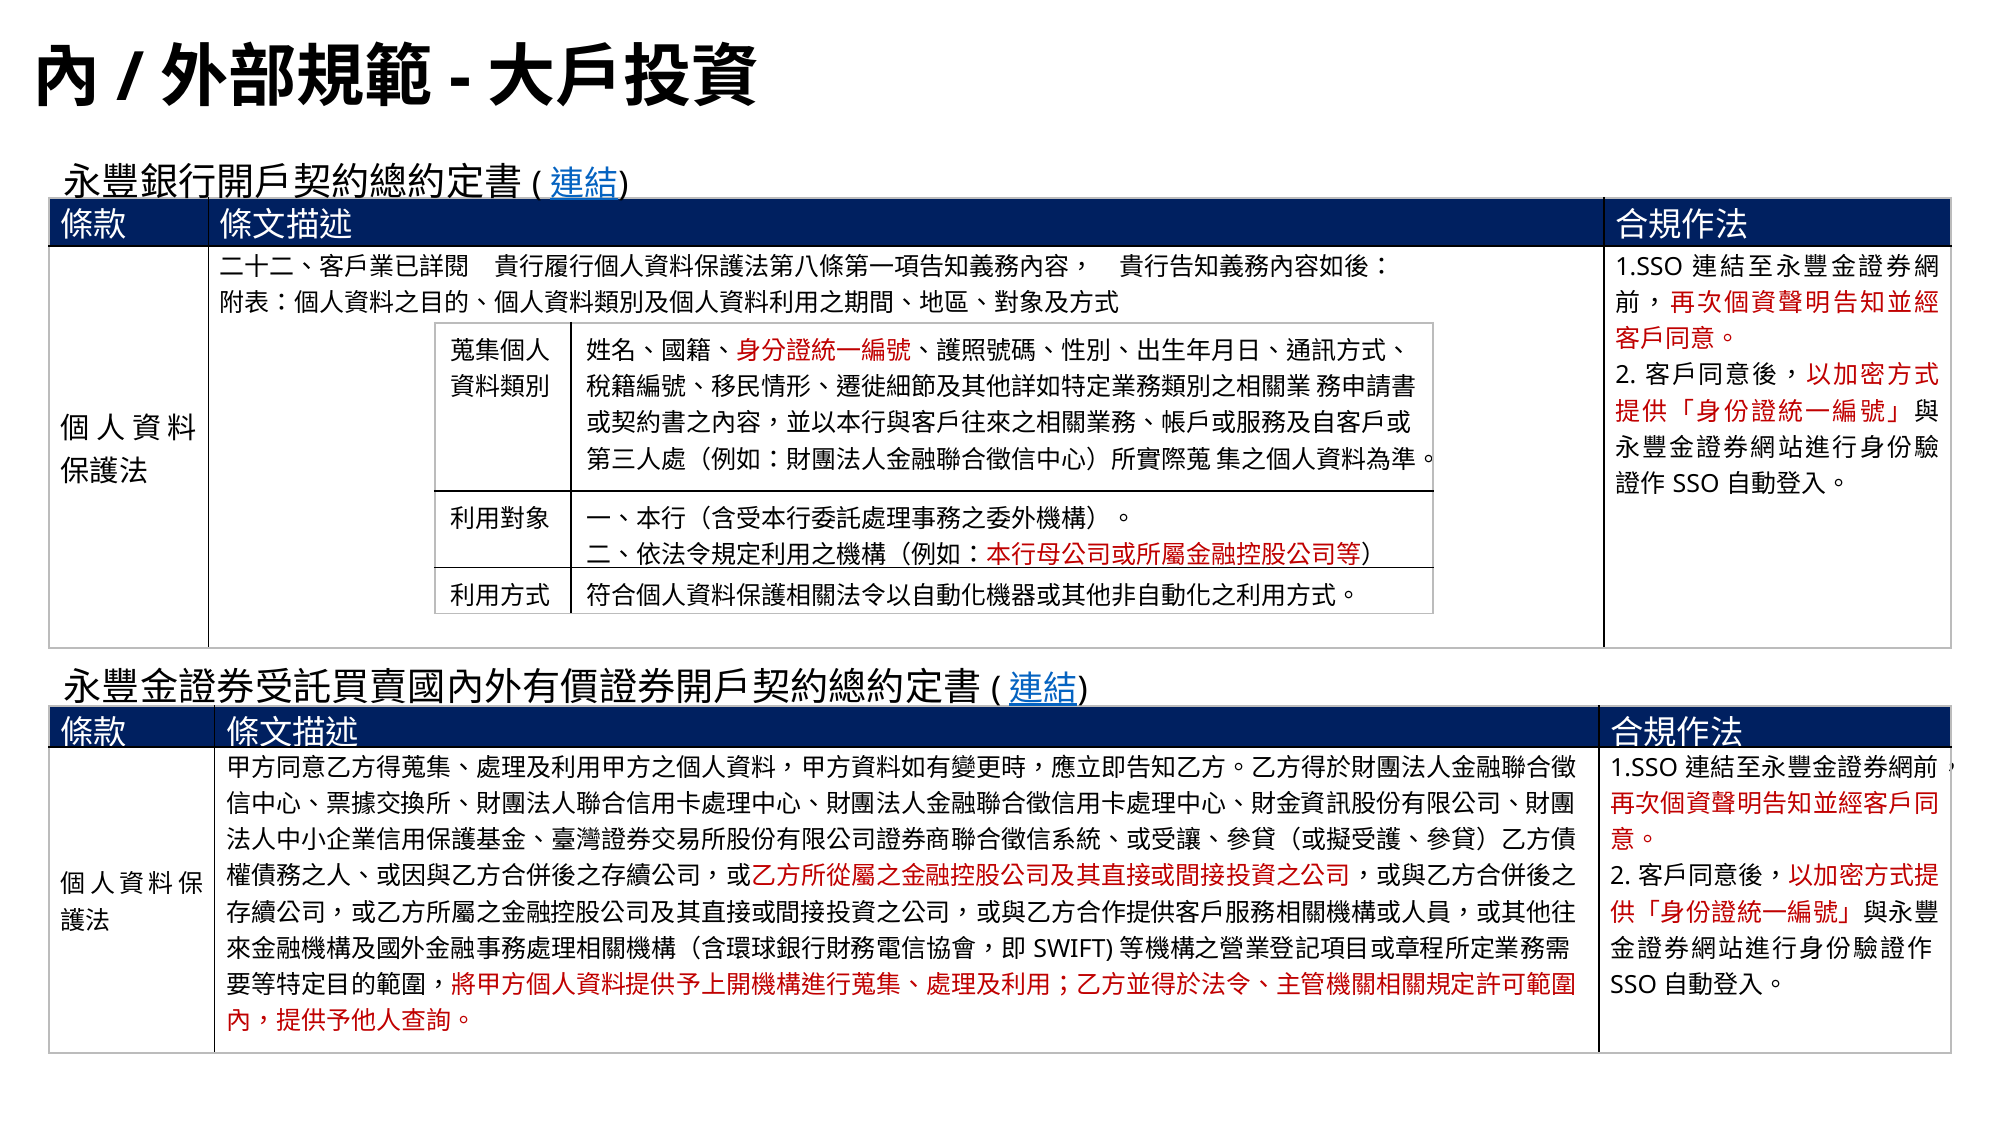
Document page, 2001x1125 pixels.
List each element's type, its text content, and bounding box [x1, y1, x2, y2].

title 內/外部規範-大戶投資 [16, 26, 1413, 131]
table_cell 甲方同意乙方得蒐集、處理及利用甲方之個人資料，甲方資料如有變更時，應立即告知乙方。乙方得於財團法人金融聯合徵信中心、票據交換所、財團法人聯合信用卡處理中心、財團法人金融聯合徵信用卡處理中心、財金資訊股份有限公司、財團法人中小企業信用保護基金、臺灣證券交易所股份有限公司證券商聯合徵信系統、或受讓、參貸（或擬受護、參貸）乙方債權債務之人、或因與乙方合併後之存續公司，或乙方所從屬之金融控股公司及其直接或間接投資之公司，或與乙方合併後之存續公司，或乙方所屬之金融控股公司及其直接或間接投資之公司，或與乙方合作提供客戶服務相關機構或人員，或其他往來金融機構及國外金融事務處理相關機構（含環球銀行財務電信協會，即SWIFT)等機構之營業登記項目或章程所定業務需要等特定目的範圍，將甲方個人資料提供予上開機構進行蒐集、處理及利用；乙方並得於法令、主管機關相關規定許可範圍內，提供予他人查詢。 [215, 748, 1598, 1052]
table_cell 利用方式 [436, 568, 570, 613]
table_header 合規作法 [1605, 199, 1950, 245]
table_cell 個人資料保護法 [50, 748, 214, 1052]
table_cell 符合個人資料保護相關法令以自動化機器或其他非自動化之利用方式。 [572, 568, 1432, 613]
table_cell 1.SSO連結至永豐金證券網前，再次個資聲明告知並經客戶同意。 2.客戶同意後，以加密方式提供「身份證統一編號」與永豐金證券網站進行身份驗證作SSO自動登入。 [1605, 247, 1950, 647]
table_cell 1.SSO連結至永豐金證券網前，再次個資聲明告知並經客戶同意。 2.客戶同意後，以加密方式提供「身份證統一編號」與永豐金證券網站進行身份驗證作SSO自動登入。 [1600, 748, 1950, 1052]
table_header 姓名、國籍、身分證統一編號、護照號碼、性別、出生年月日、通訊方式、稅籍編號、移民情形、遷徙細節及其他詳如特定業務類別之相關業 務申請書或契約書之內容，並以本行與客戶往來之相關業務、帳戶或服務及自客戶或第三人處（例如：財團法人金融聯合徵信中心）所實際蒐 集之個人資料為準。 [572, 324, 1432, 490]
text_box 永豐銀行開戶契約總約定書(連結) [49, 131, 1246, 214]
table_header 條文描述 [209, 199, 1603, 245]
table_cell 利用對象 [436, 492, 570, 567]
table_header 條款 [50, 720, 214, 746]
text_box 永豐金證券受託買賣國內外有價證券開戶契約總約定書(連結) [49, 630, 1246, 720]
table_header 條款 [50, 214, 208, 245]
table_cell 個人資料保護法 [50, 247, 208, 630]
table_cell 一、本行（含受本行委託處理事務之委外機構）。 二、依法令規定利用之機構（例如：本行母公司或所屬金融控股公司等） [572, 492, 1432, 567]
table_header 蒐集個人 資料類別 [436, 324, 570, 490]
table_header 條文描述 [215, 707, 1598, 746]
table_header 合規作法 [1600, 707, 1950, 746]
table_cell 二十二、客戶業已詳閱 貴行履行個人資料保護法第八條第一項告知義務內容， 貴行告知義務內容如後： 附表：個人資料之目的、個人資料類別及個人資料利用之期間、地區、對象及方式 [209, 247, 1603, 647]
